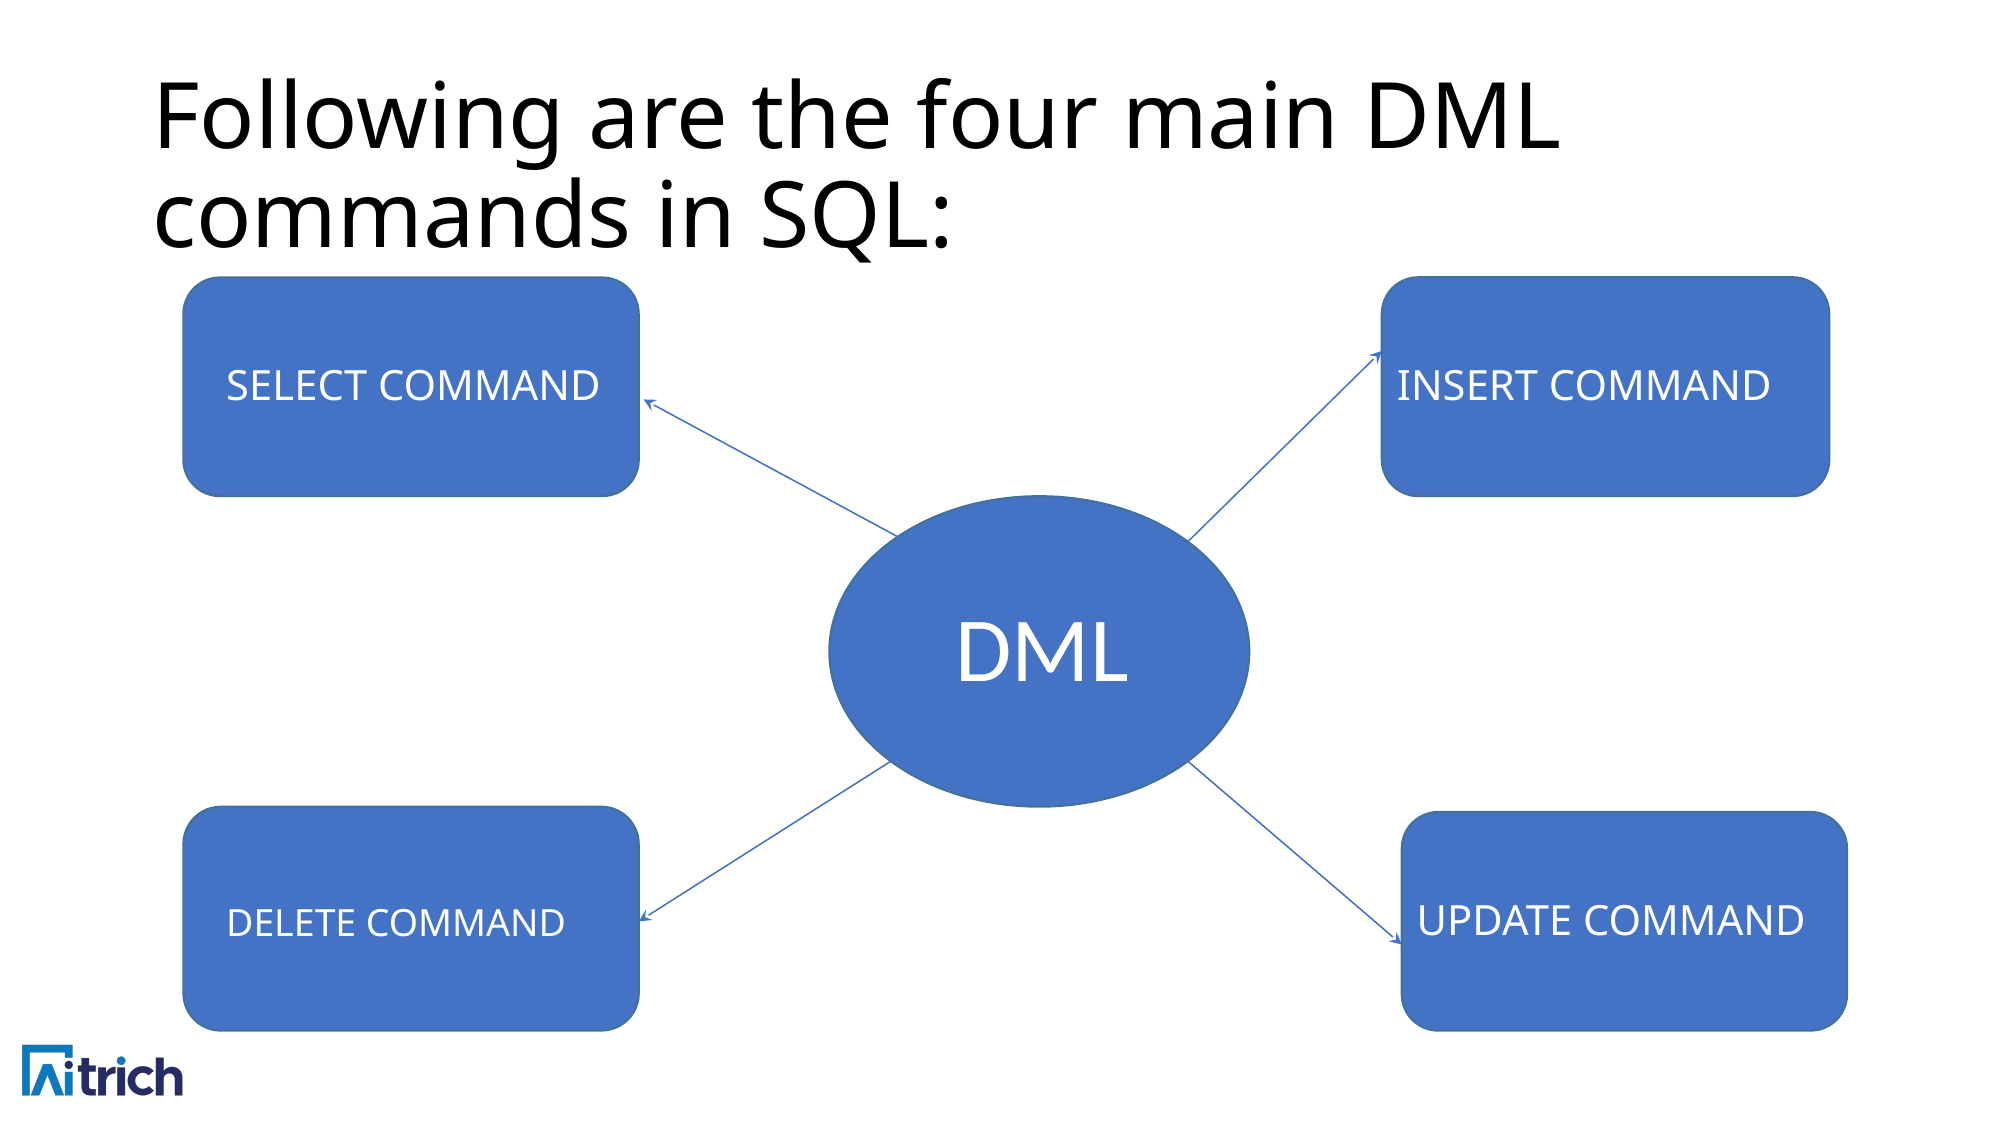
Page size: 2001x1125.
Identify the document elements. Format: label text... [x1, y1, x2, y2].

title Following are the four main DML commands in SQL: [137, 59, 1863, 278]
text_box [1187, 350, 1382, 542]
text_box [183, 806, 639, 1031]
text_box SELECT COMMAND [211, 351, 644, 417]
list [20, 1043, 184, 1097]
text_box DML [861, 582, 1223, 708]
text_box DELETE COMMAND [211, 891, 600, 952]
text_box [643, 399, 899, 537]
text_box [1381, 277, 1830, 351]
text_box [638, 761, 891, 922]
text_box [1401, 952, 1848, 1031]
text_box [829, 496, 1250, 807]
text_box INSERT COMMAND [1382, 351, 1830, 417]
text_box [1402, 811, 1848, 886]
text_box [1382, 417, 1830, 497]
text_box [1187, 761, 1402, 945]
text_box UPDATE COMMAND [1401, 886, 1863, 952]
text_box [183, 277, 639, 497]
